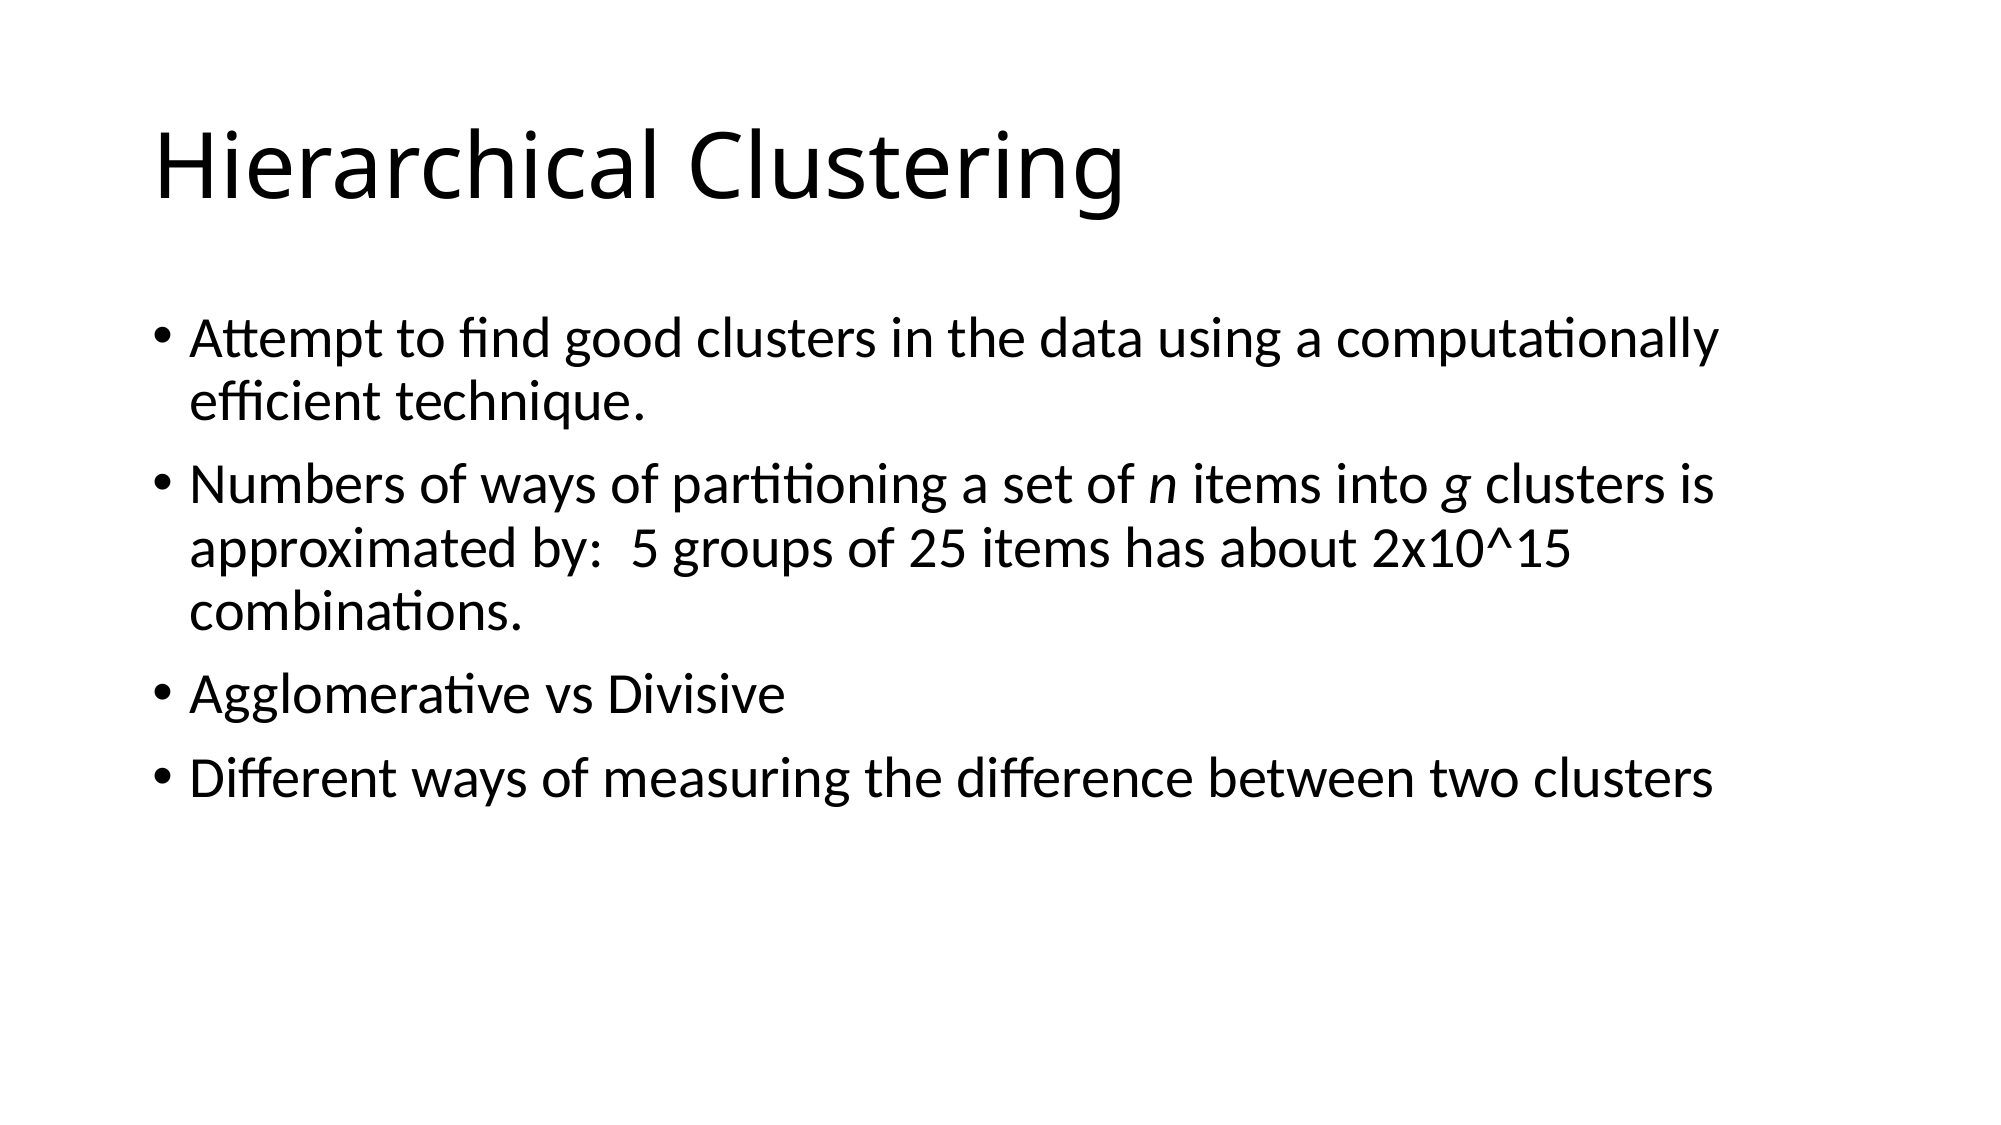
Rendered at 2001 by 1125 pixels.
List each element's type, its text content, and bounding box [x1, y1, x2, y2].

title Hierarchical Clustering [137, 59, 1863, 278]
